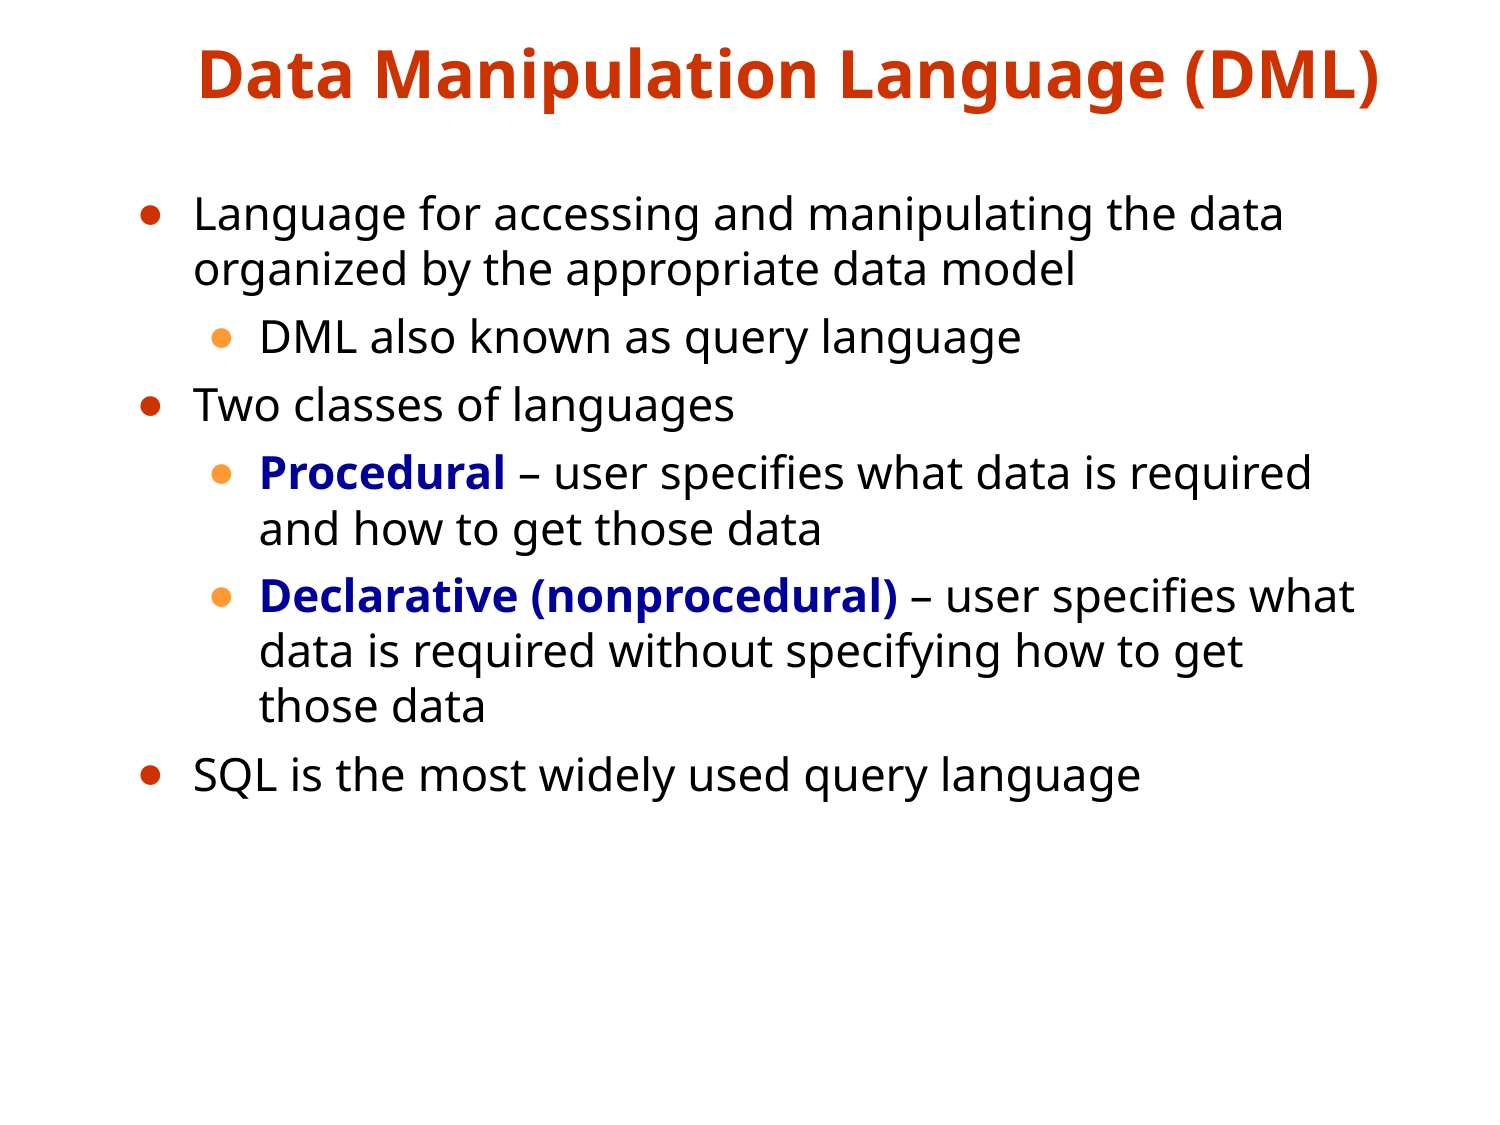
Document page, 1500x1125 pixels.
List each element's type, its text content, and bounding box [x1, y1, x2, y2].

title Data Manipulation Language (DML) [126, 19, 1451, 120]
list Language for accessing and manipulating the data organized by the appropriate data model DML also known as query language Two classes of languages Procedural – user specifies what data is required and how to get those data Declarative (nonprocedural) – user specifies what data is required without specifying how to get those data SQL is the most widely used query language [121, 177, 1379, 982]
